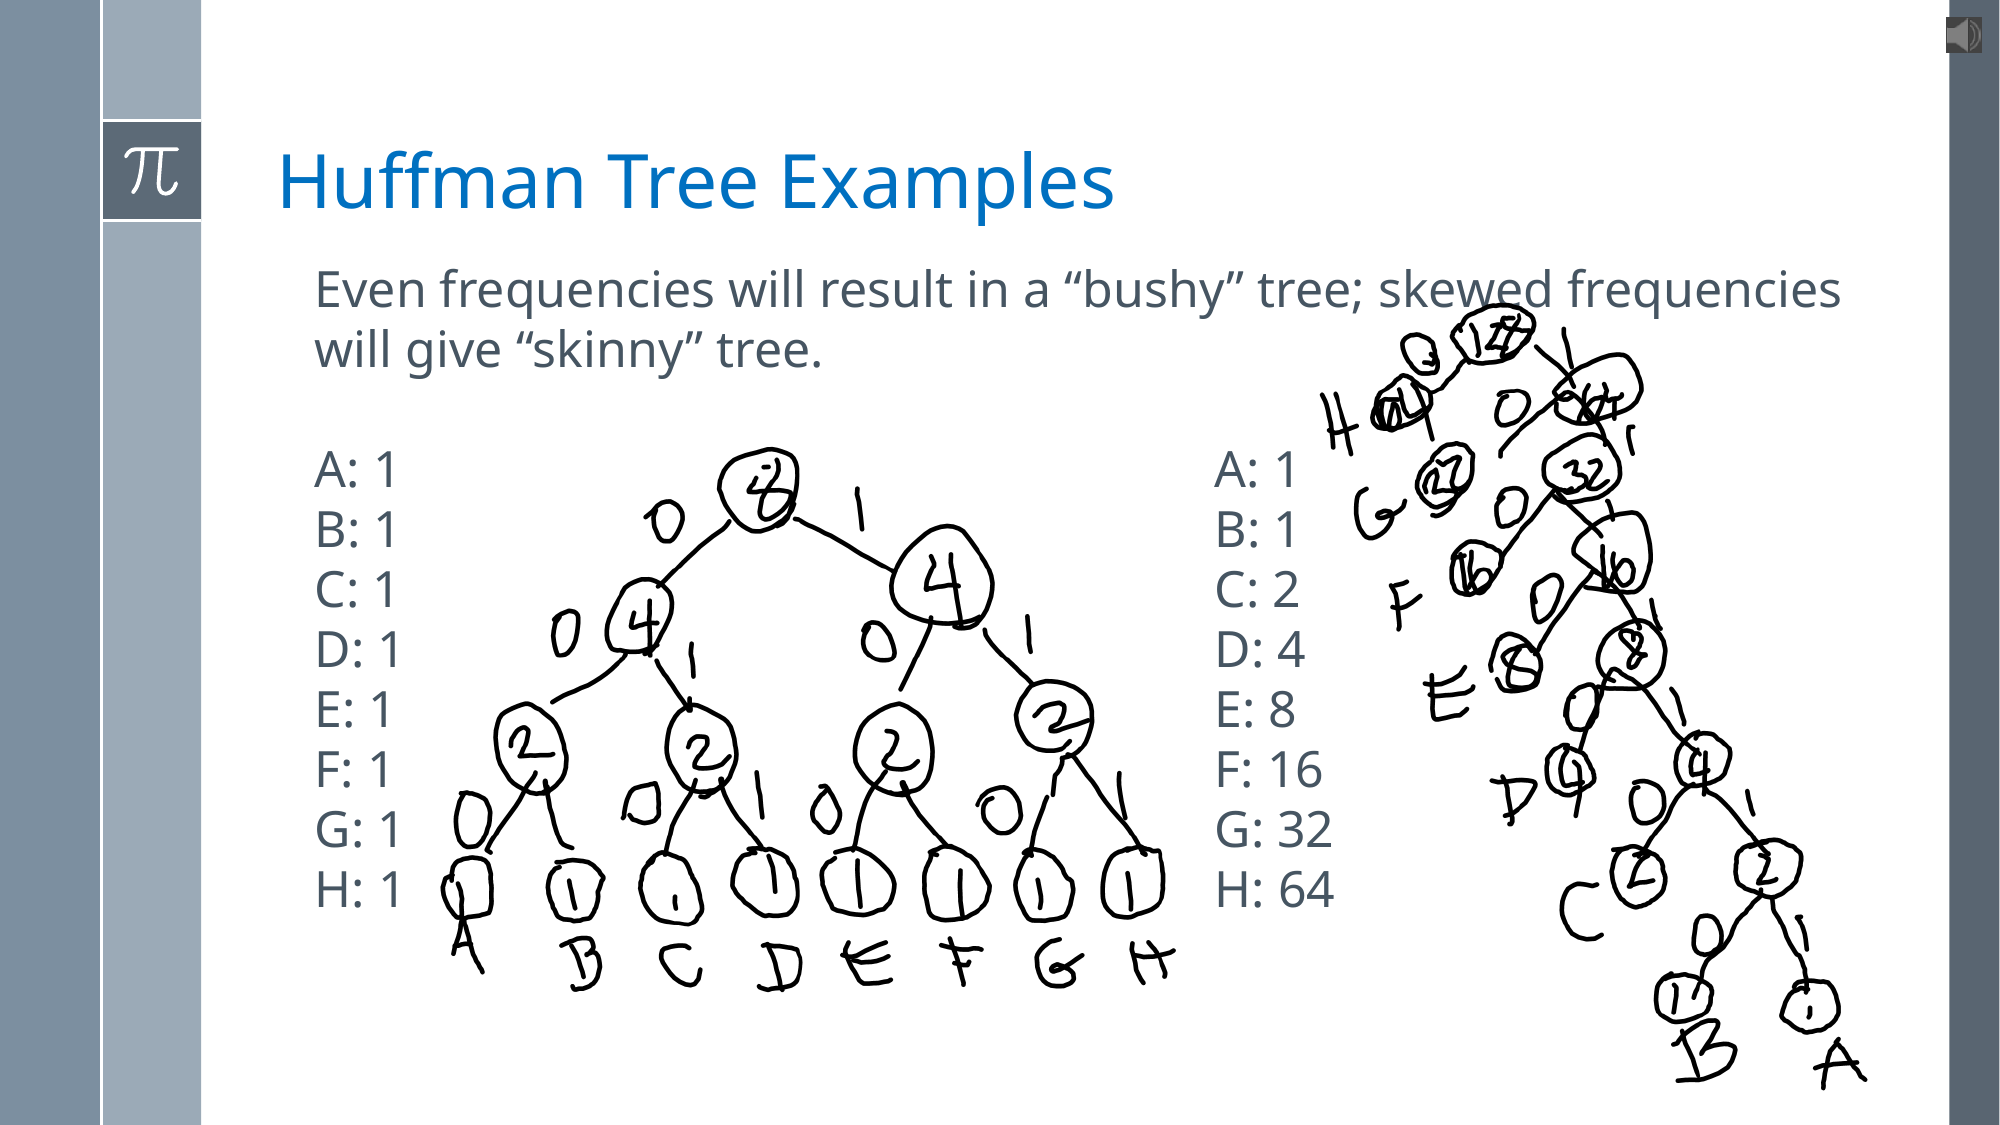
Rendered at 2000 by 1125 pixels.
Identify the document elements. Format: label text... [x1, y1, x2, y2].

picture [440, 302, 1879, 1102]
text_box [1945, 16, 1983, 55]
text_box Even frequencies will result in a “bushy” tree; skewed frequencies will give “skinny” tree. A: 1 A: 1 B: 1 B: 1 C: 1 C: 2 D: 1 D: 4 E: 1 E: 8 F: 1 F: 16 G: 1 G: 32 H: 1 H: 64 [299, 249, 1868, 925]
title Huffman Tree Examples [261, 29, 1867, 233]
